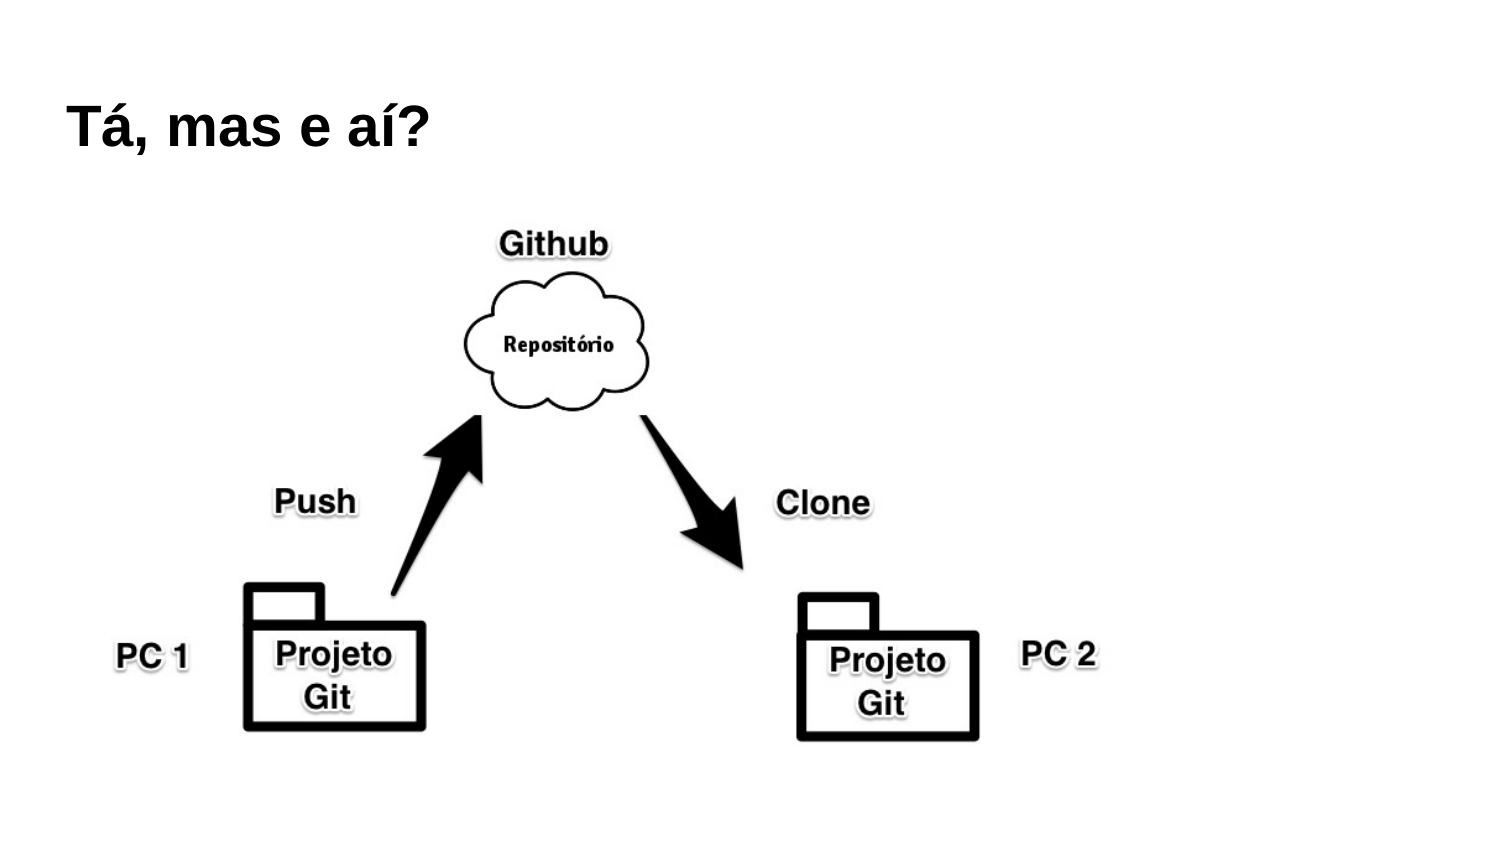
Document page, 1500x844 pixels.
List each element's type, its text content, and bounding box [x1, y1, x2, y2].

picture [50, 191, 1166, 819]
title Tá, mas e aí? [51, 72, 1449, 167]
